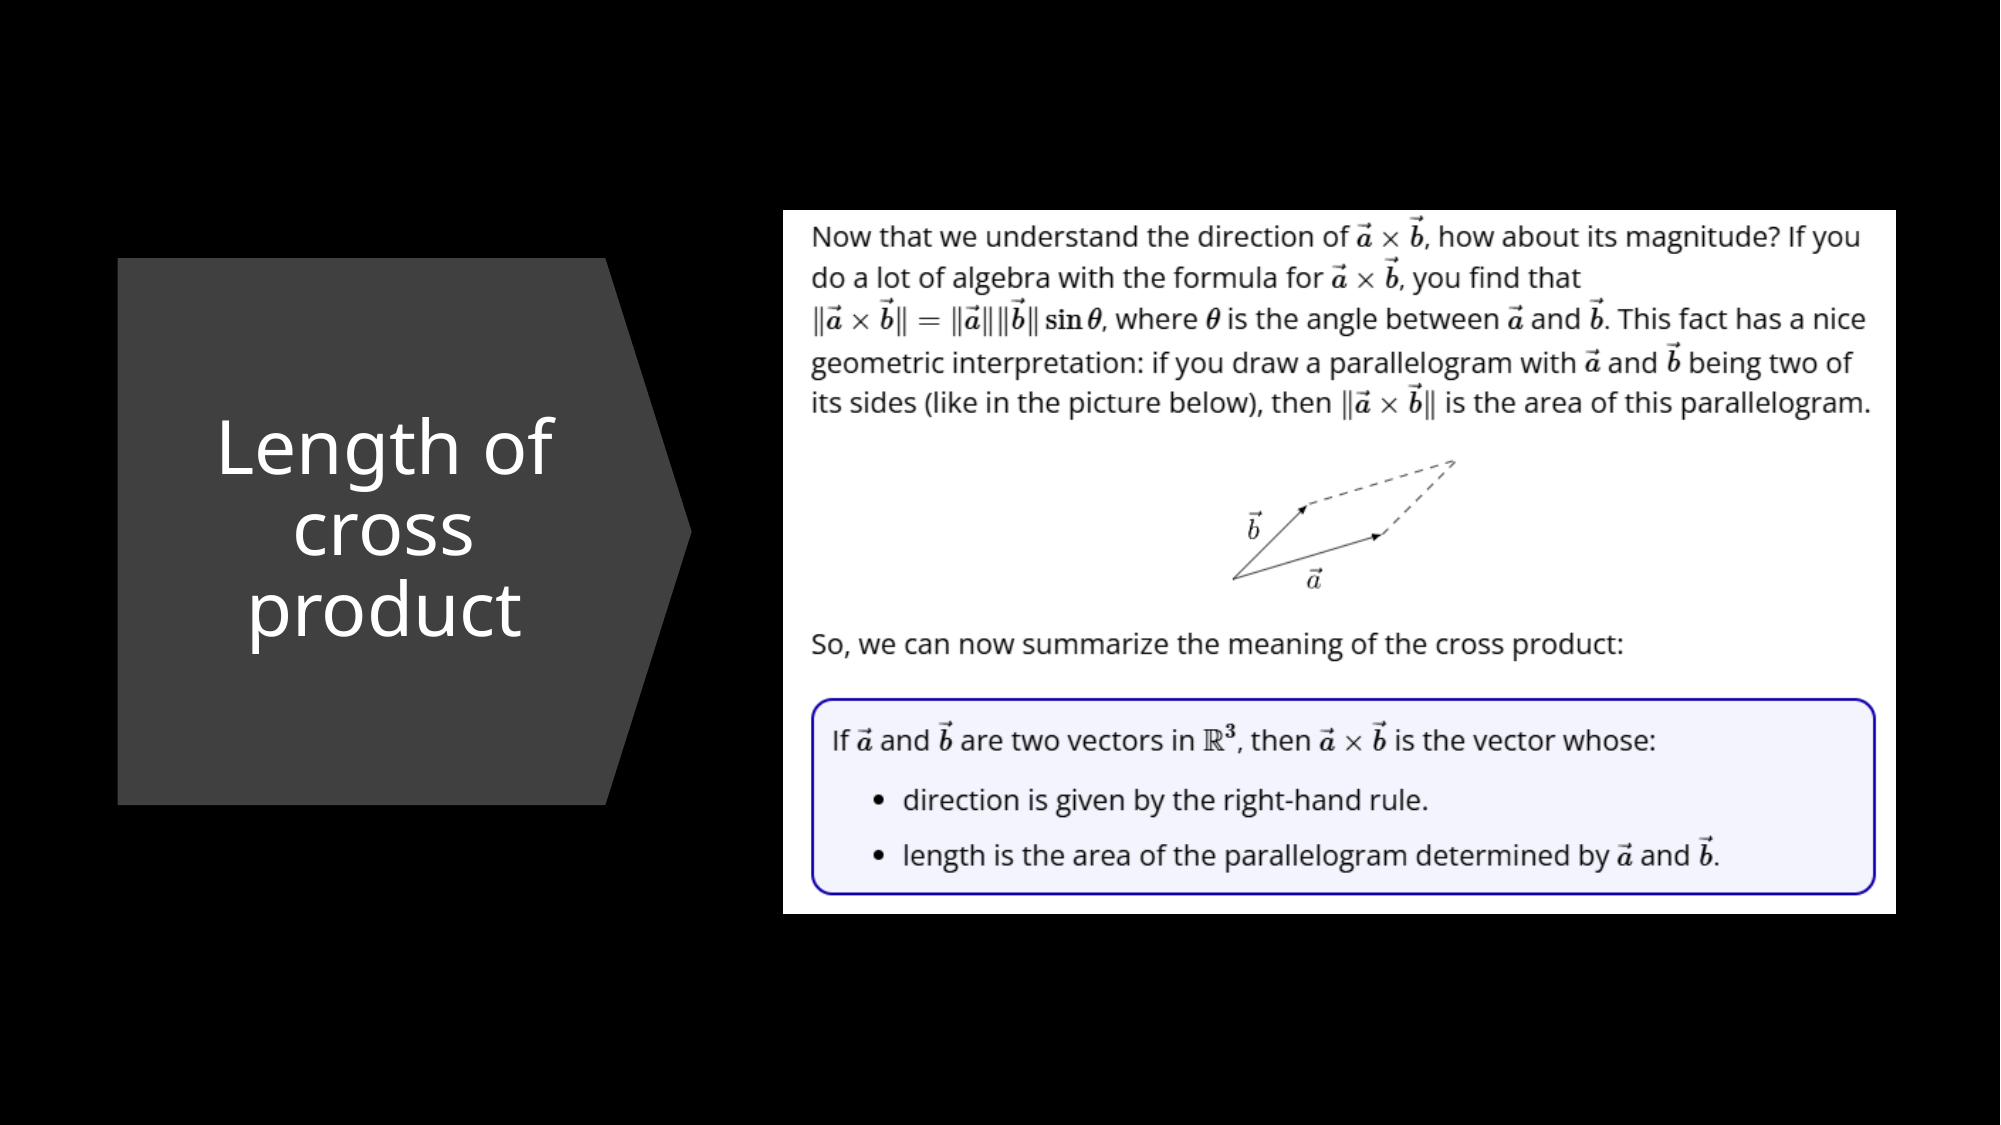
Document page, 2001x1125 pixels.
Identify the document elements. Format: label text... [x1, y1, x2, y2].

text_box [116, 256, 694, 807]
title Length of cross product [168, 322, 601, 741]
picture [783, 209, 1897, 915]
